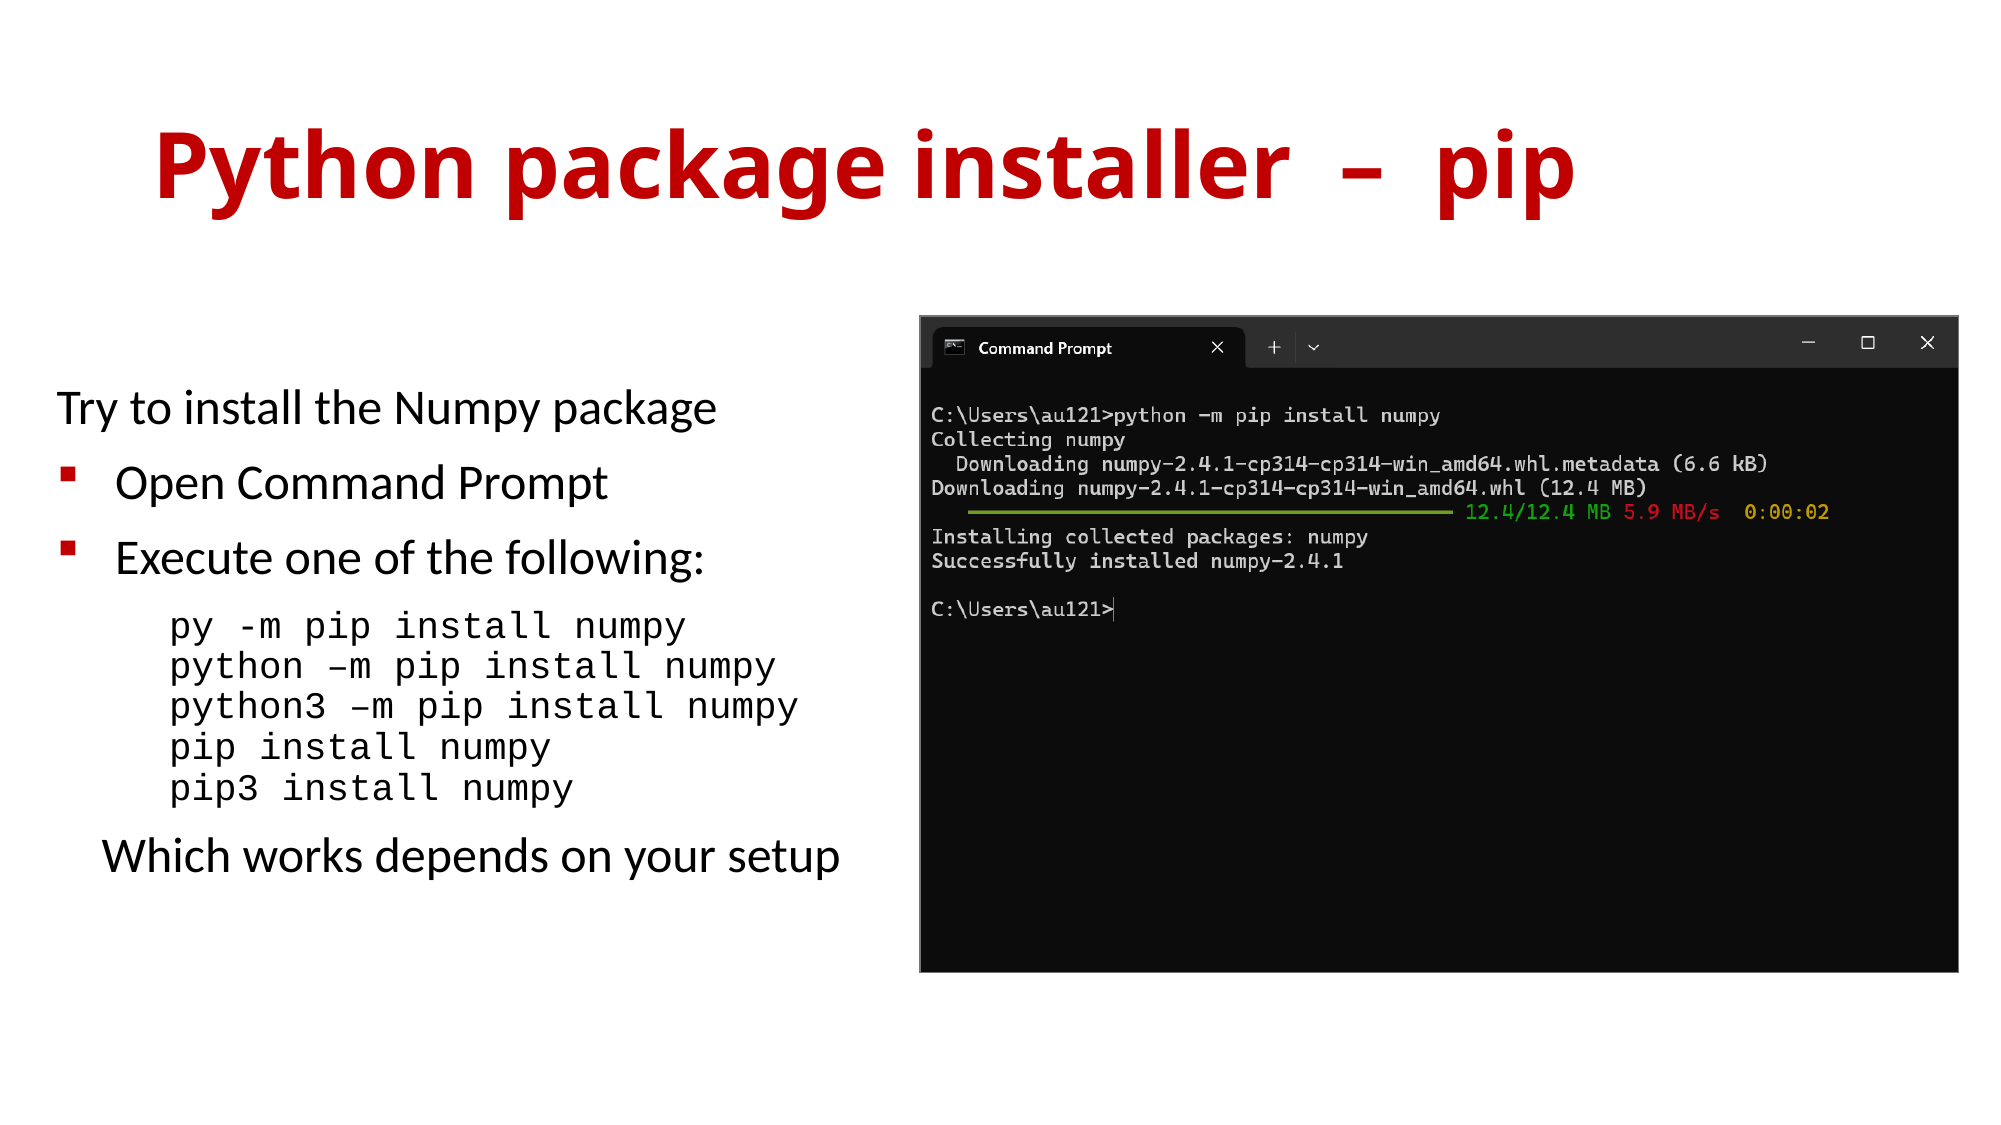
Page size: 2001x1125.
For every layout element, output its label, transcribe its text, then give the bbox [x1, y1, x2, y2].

picture [919, 315, 1959, 973]
title Python package installer – pip [137, 59, 1863, 278]
list Try to install the Numpy package Open Command Prompt Execute one of the following: py -m pip install numpy python –m pip install numpy python3 –m pip install numpy pip install numpy pip3 install numpy Which works depends on your setup [41, 373, 878, 1055]
